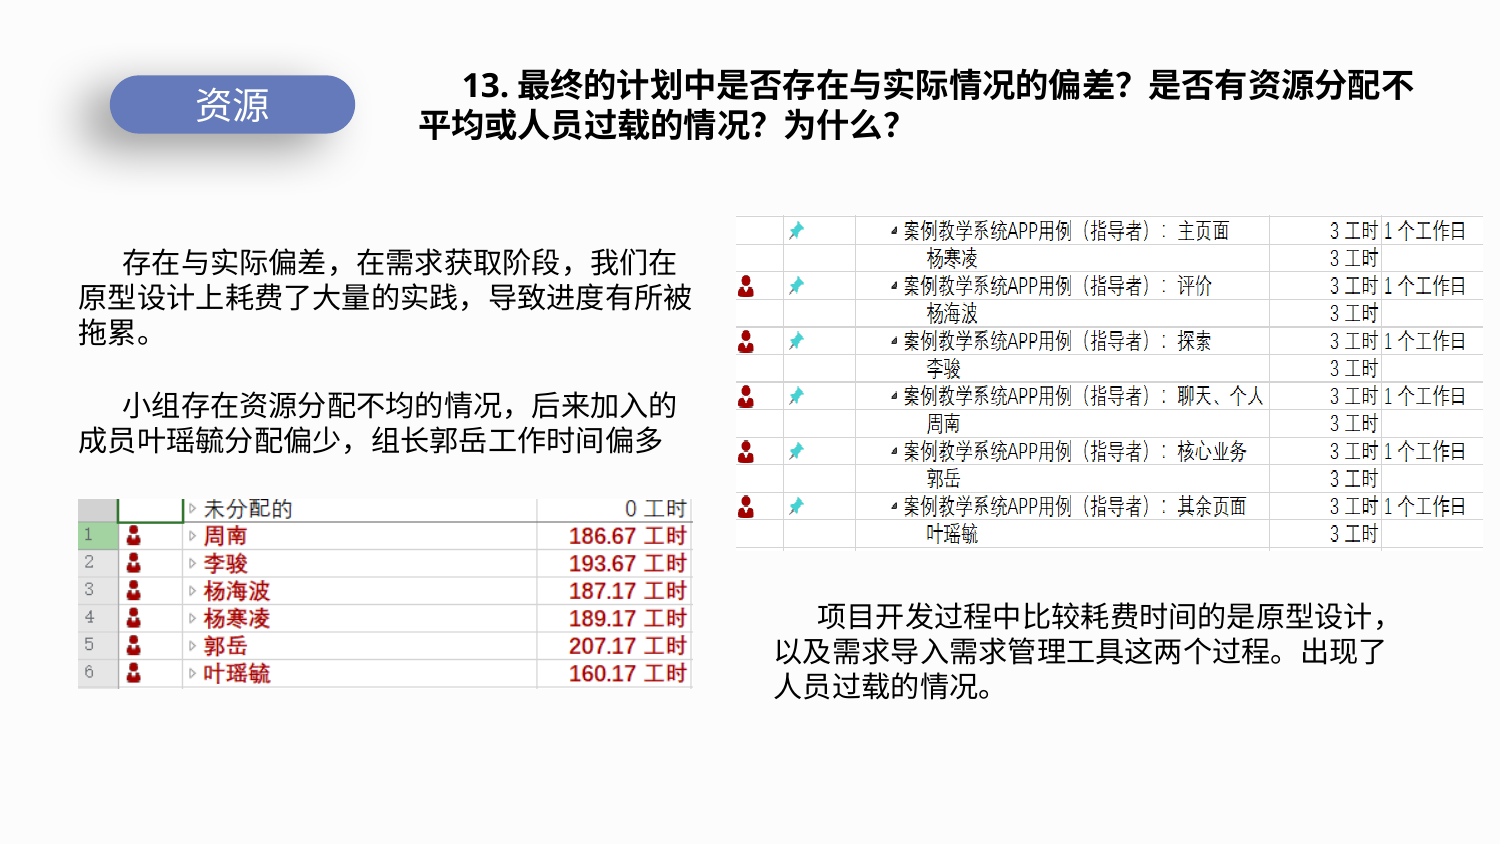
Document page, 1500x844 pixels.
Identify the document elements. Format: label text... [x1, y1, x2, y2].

text_box 存在与实际偏差，在需求获取阶段，我们在原型设计上耗费了大量的实践，导致进度有所被拖累。 [63, 236, 708, 357]
text_box 13.最终的计划中是否存在与实际情况的偏差？是否有资源分配不平均或人员过载的情况？为什么？ [403, 56, 1436, 152]
text_box 资源 [109, 75, 356, 134]
text_box 项目开发过程中比较耗费时间的是原型设计，以及需求导入需求管理工具这两个过程。出现了人员过载的情况。 [759, 590, 1403, 711]
text_box 小组存在资源分配不均的情况，后来加入的成员叶瑶毓分配偏少，组长郭岳工作时间偏多 [63, 380, 708, 465]
picture [78, 498, 693, 690]
picture [735, 214, 1484, 551]
